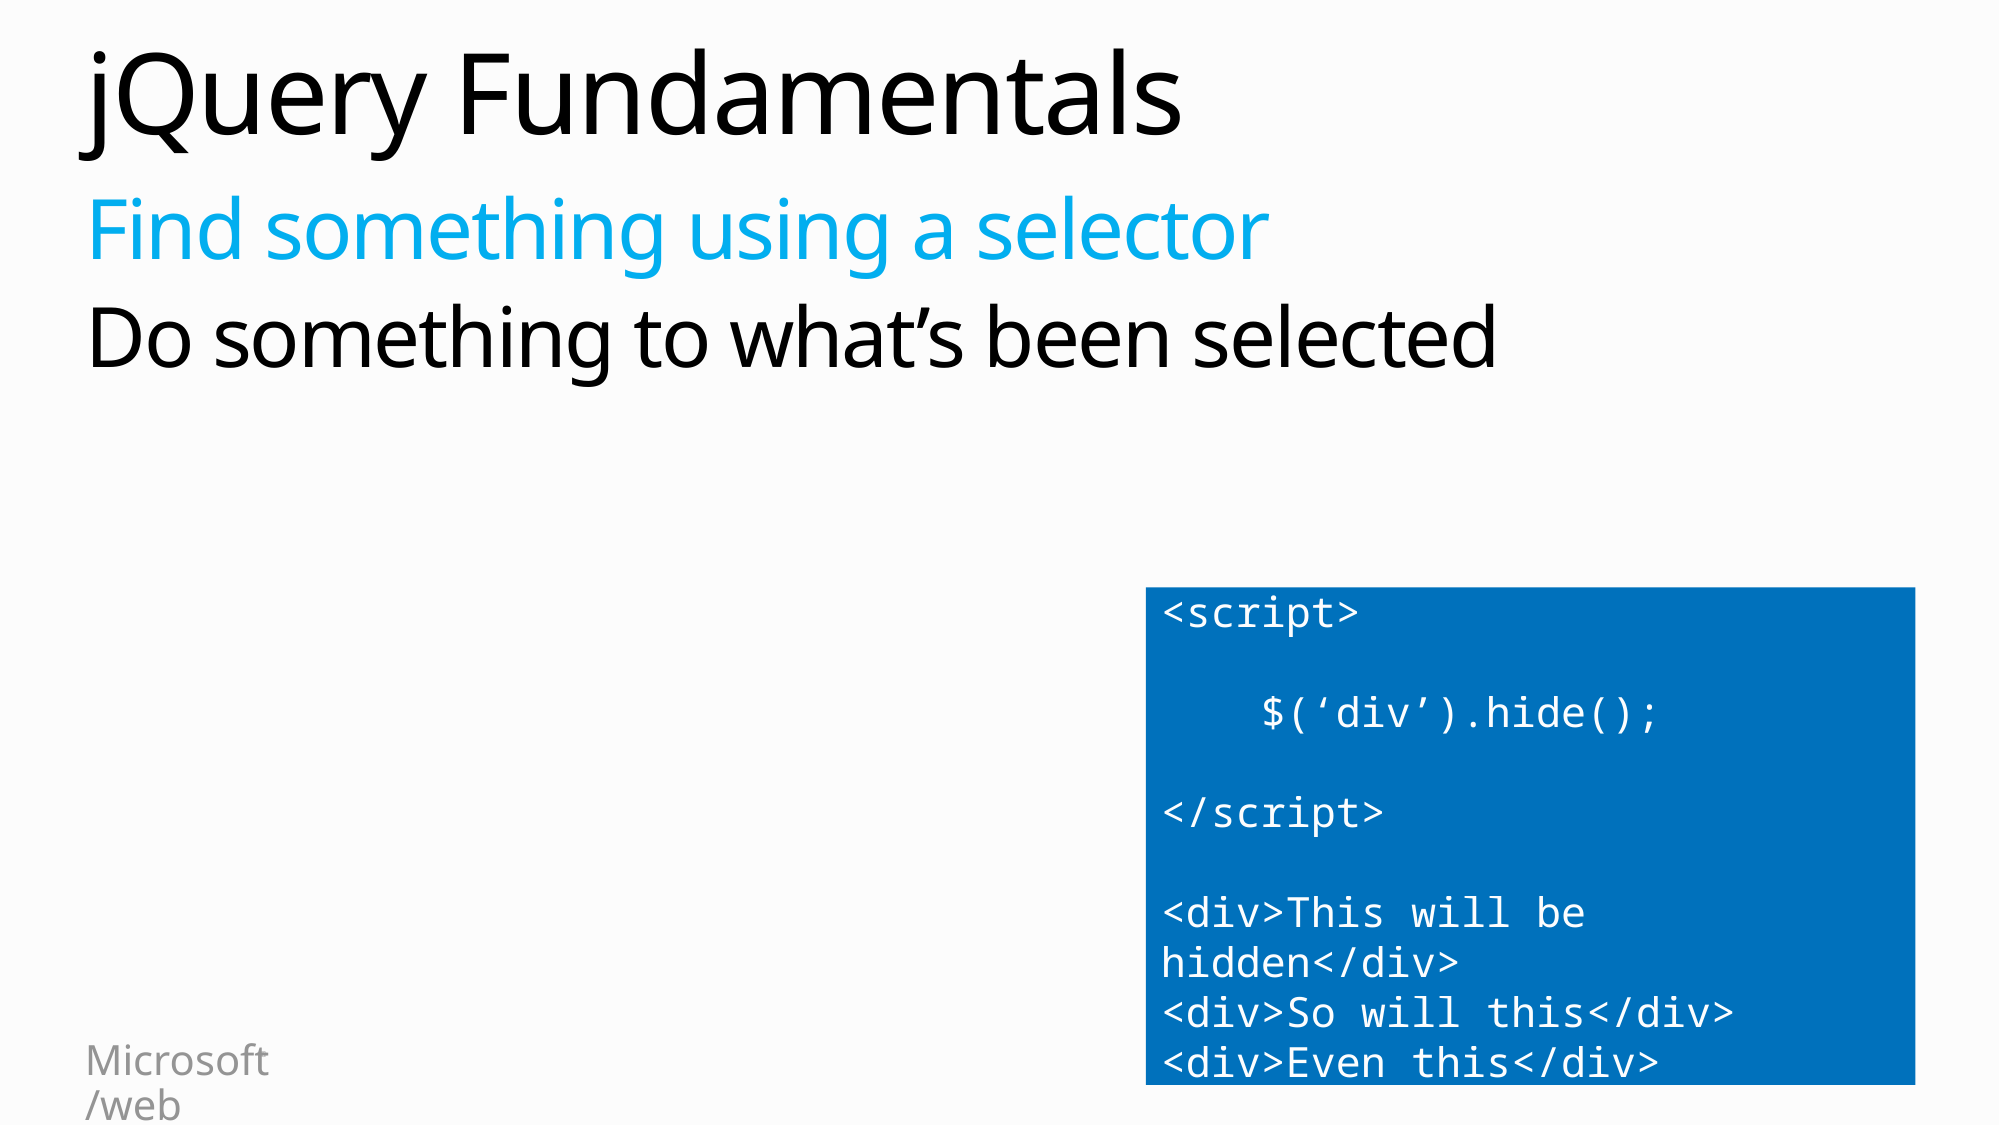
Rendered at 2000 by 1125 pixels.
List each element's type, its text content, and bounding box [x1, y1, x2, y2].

list Find something using a selector Do something to what’s been selected [85, 187, 1914, 388]
text_box <script> $(‘div’).hide(); </script> <div>This will be hidden</div> <div>So will this</div> <div>Even this</div> [1144, 585, 1917, 1087]
title jQuery Fundamentals [85, 37, 1914, 161]
